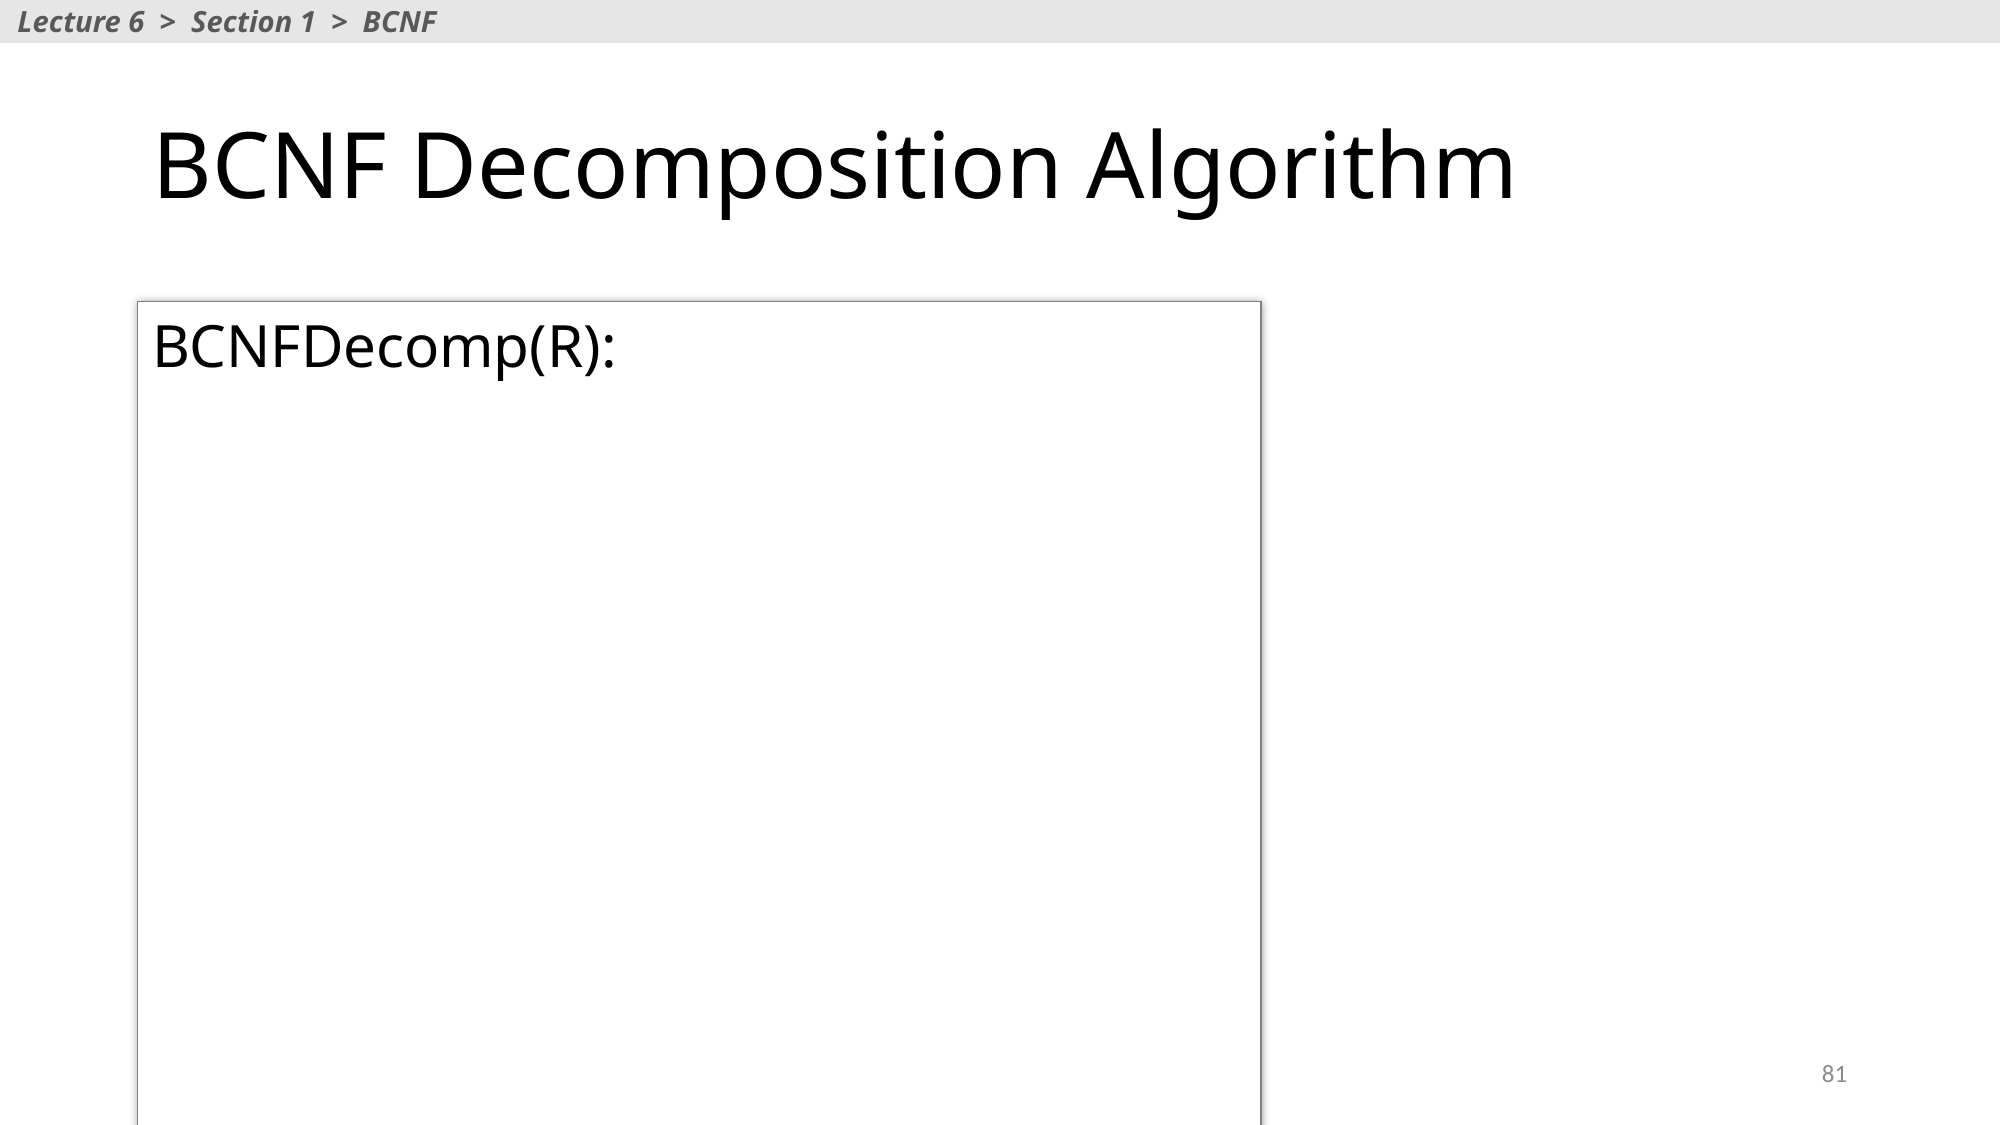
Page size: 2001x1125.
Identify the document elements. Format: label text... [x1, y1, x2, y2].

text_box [0, 0, 2000, 47]
text_box BCNFDecomp(R): Find X s.t.: X+ ≠ X and X+ ≠ [all attributes] if (not found) then Return R let Y = X+ - X, Z = (X+)C decompose R into R1(X  Y) and R2(X  Z) Return BCNFDecomp(R1), BCNFDecomp(R2) [137, 301, 1262, 1125]
slide_number 81 [1412, 1042, 1863, 1103]
title BCNF Decomposition Algorithm [137, 59, 1863, 278]
